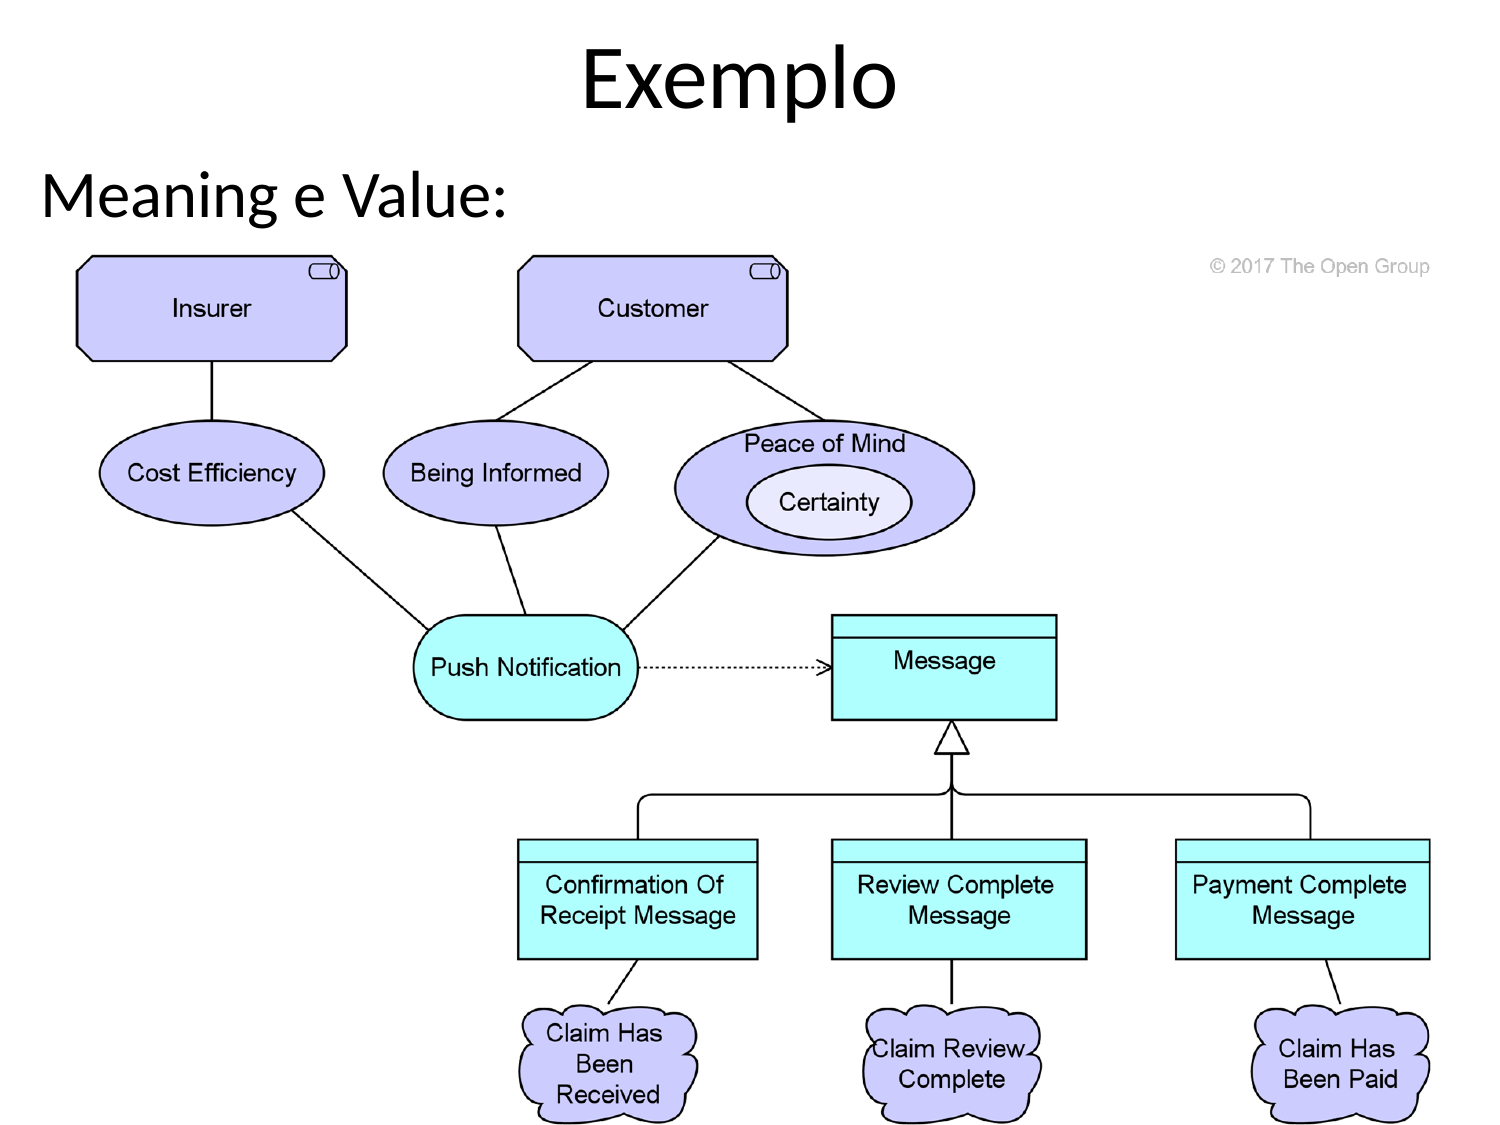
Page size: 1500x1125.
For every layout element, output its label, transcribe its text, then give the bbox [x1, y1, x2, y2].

list Meaning e Value: [25, 143, 1500, 321]
picture [74, 254, 1432, 1125]
title Exemplo [75, 0, 1425, 143]
